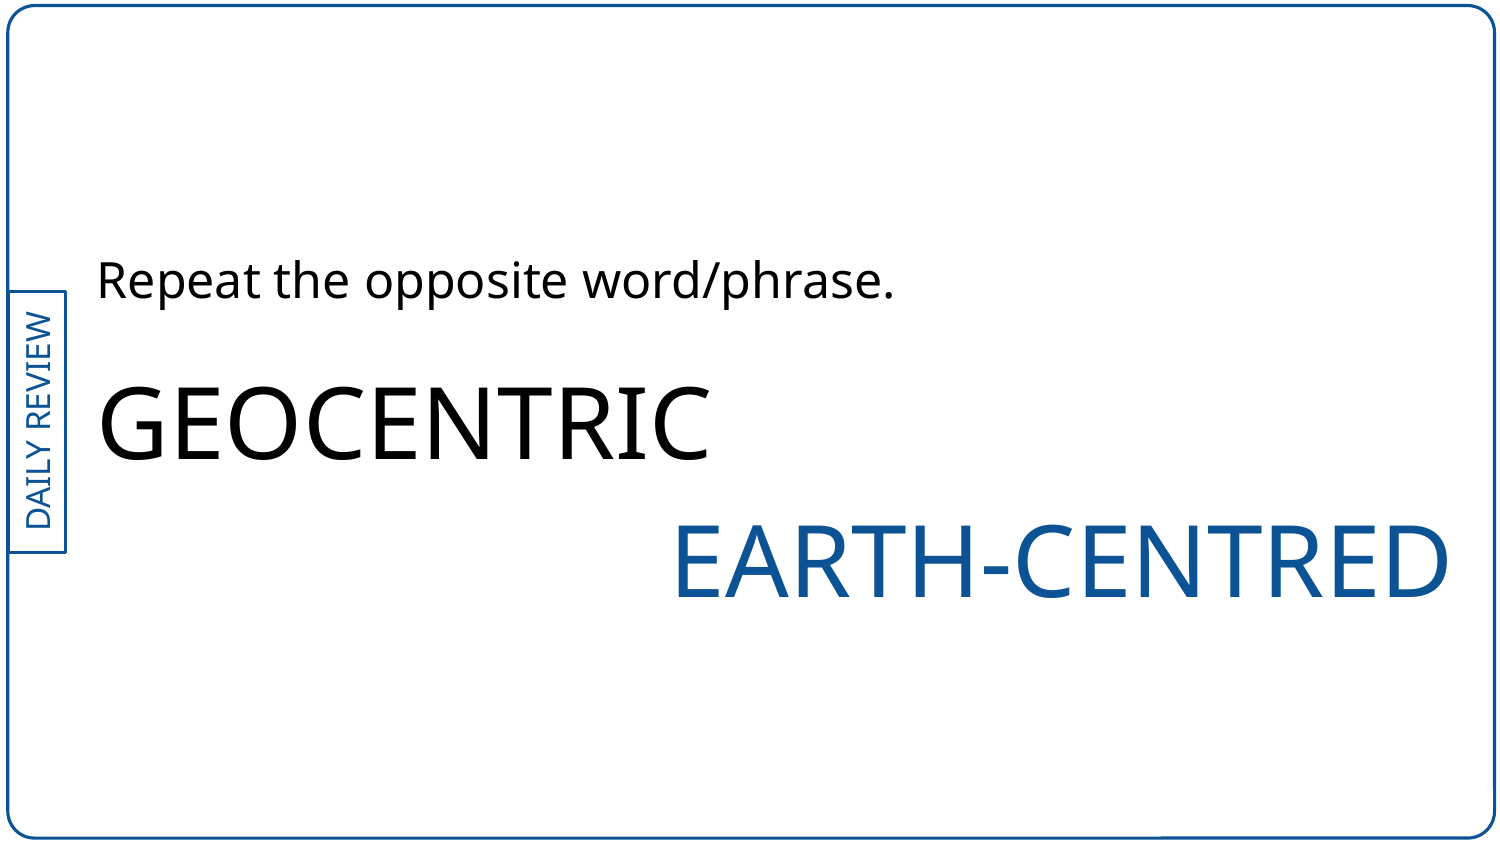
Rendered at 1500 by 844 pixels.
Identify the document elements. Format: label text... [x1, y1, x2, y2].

list Repeat the opposite word/phrase. GEOCENTRIC EARTH-CENTRED [81, 92, 1470, 765]
